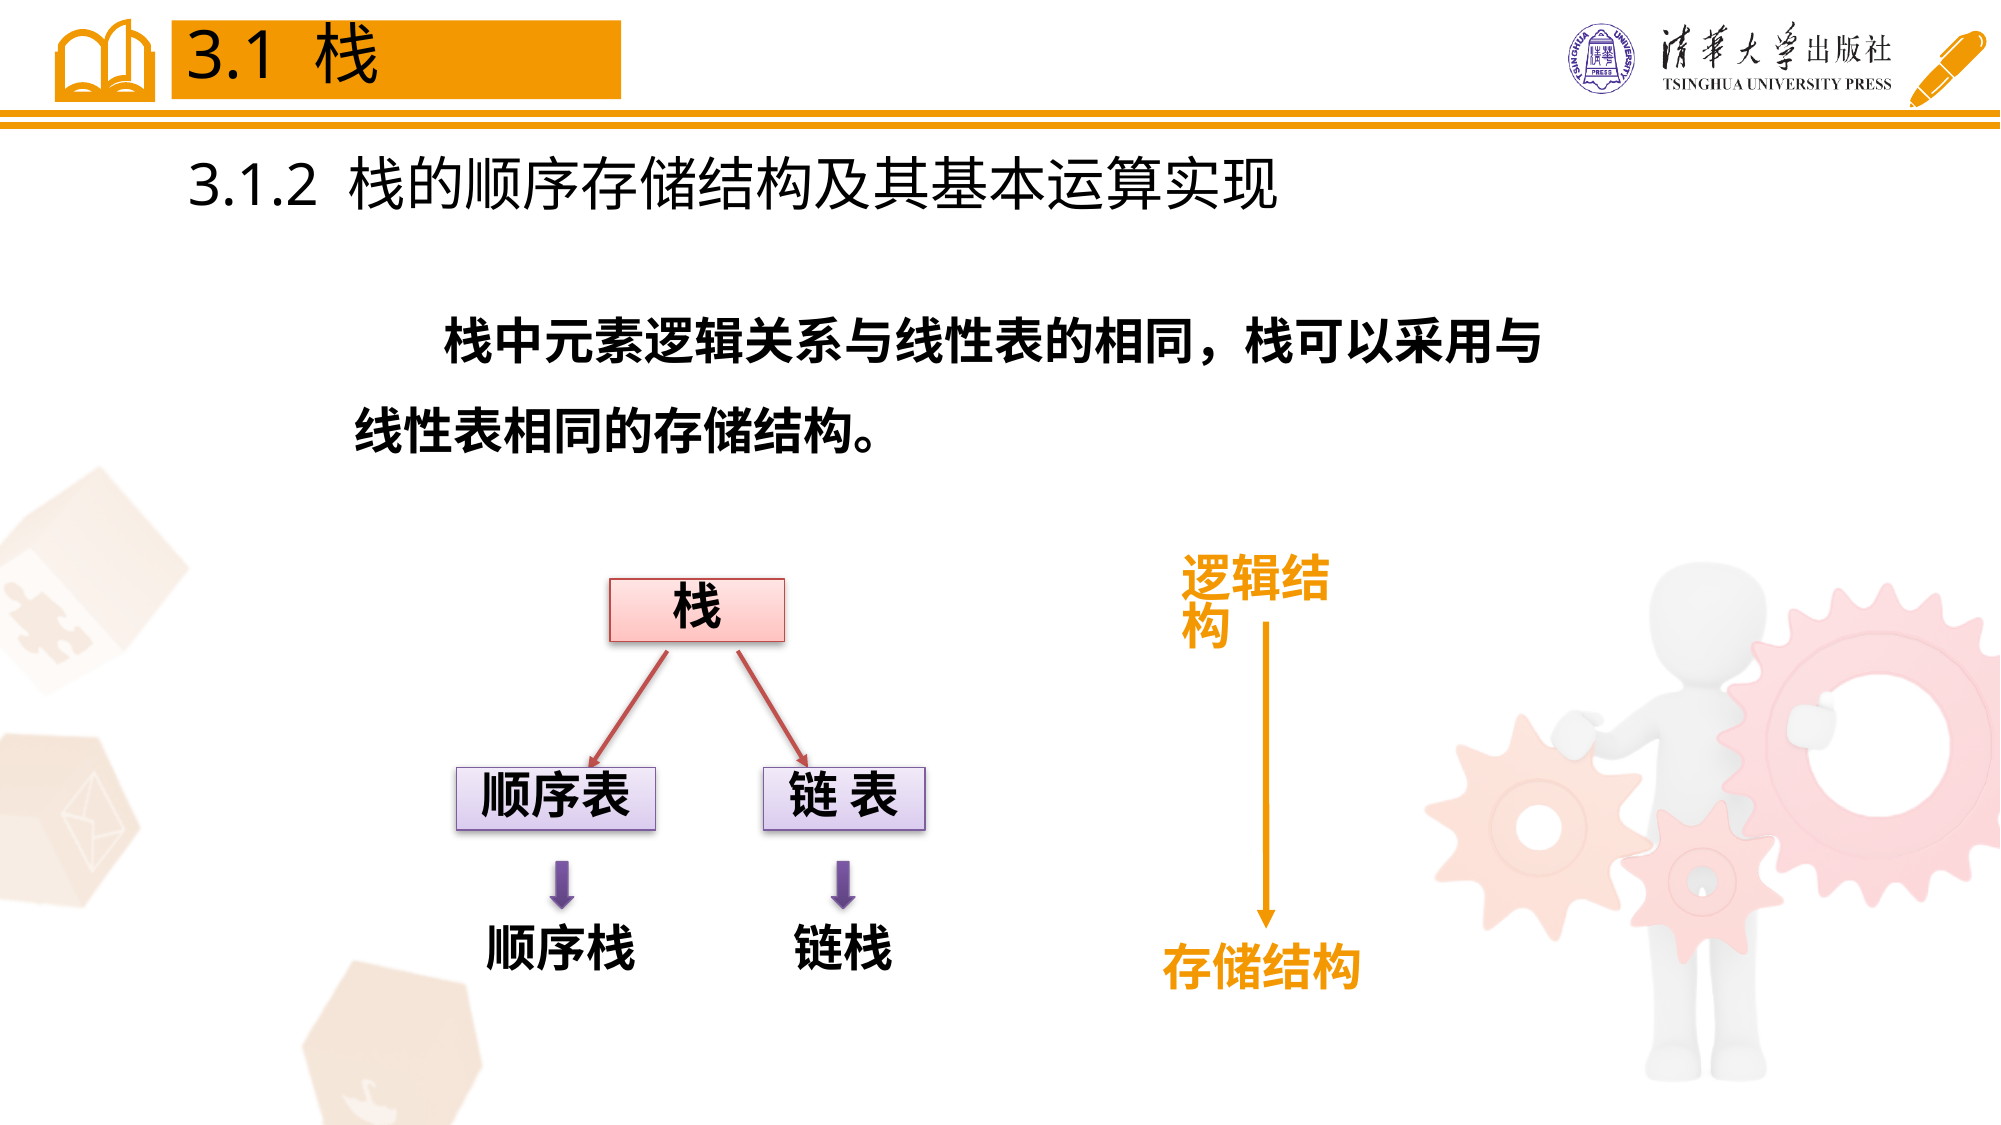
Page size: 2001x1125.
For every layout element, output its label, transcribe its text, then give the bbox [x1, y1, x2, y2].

picture [1391, 466, 2000, 1125]
text_box 链 表 [763, 767, 926, 831]
picture [1936, 78, 1948, 90]
text_box 逻辑结构 [1167, 550, 1386, 662]
text_box [1259, 621, 1273, 929]
text_box [830, 860, 856, 910]
text_box 栈中元素逻辑关系与线性表的相同，栈可以采用与线性表相同的存储结构。 [338, 272, 1580, 468]
text_box 3.1 栈 [171, 20, 622, 100]
text_box [549, 860, 575, 910]
text_box [735, 649, 808, 765]
text_box [588, 649, 670, 765]
text_box 栈 [609, 578, 785, 642]
text_box 顺序表 [456, 767, 656, 831]
text_box 链栈 [714, 920, 972, 983]
text_box 顺序栈 [432, 920, 691, 983]
text_box 存储结构 [1147, 939, 1385, 1003]
text_box 3.1.2 栈的顺序存储结构及其基本运算实现 [173, 153, 1532, 225]
picture [1531, 0, 1973, 149]
